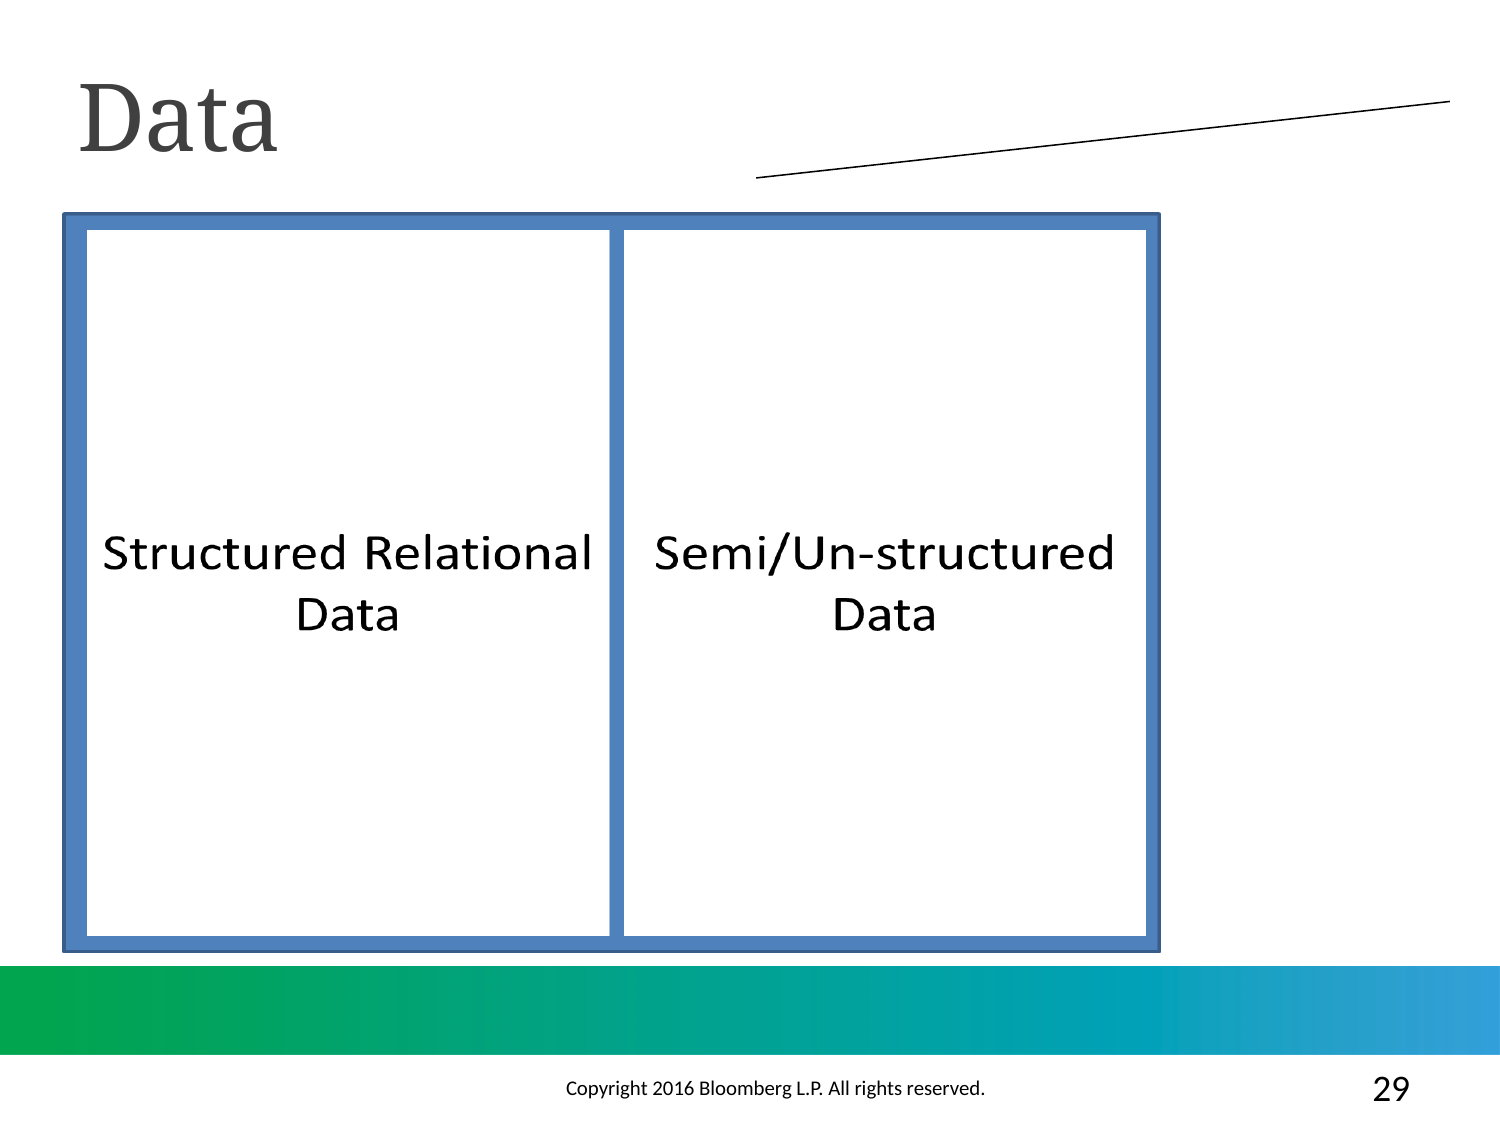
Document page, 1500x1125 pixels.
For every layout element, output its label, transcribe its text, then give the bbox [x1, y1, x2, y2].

text_box Data [62, 24, 1450, 177]
text_box Copyright 2016 Bloomberg L.P. All rights reserved. [551, 1067, 1094, 1107]
picture [62, 212, 1164, 954]
slide_number 29 [1074, 1057, 1425, 1118]
